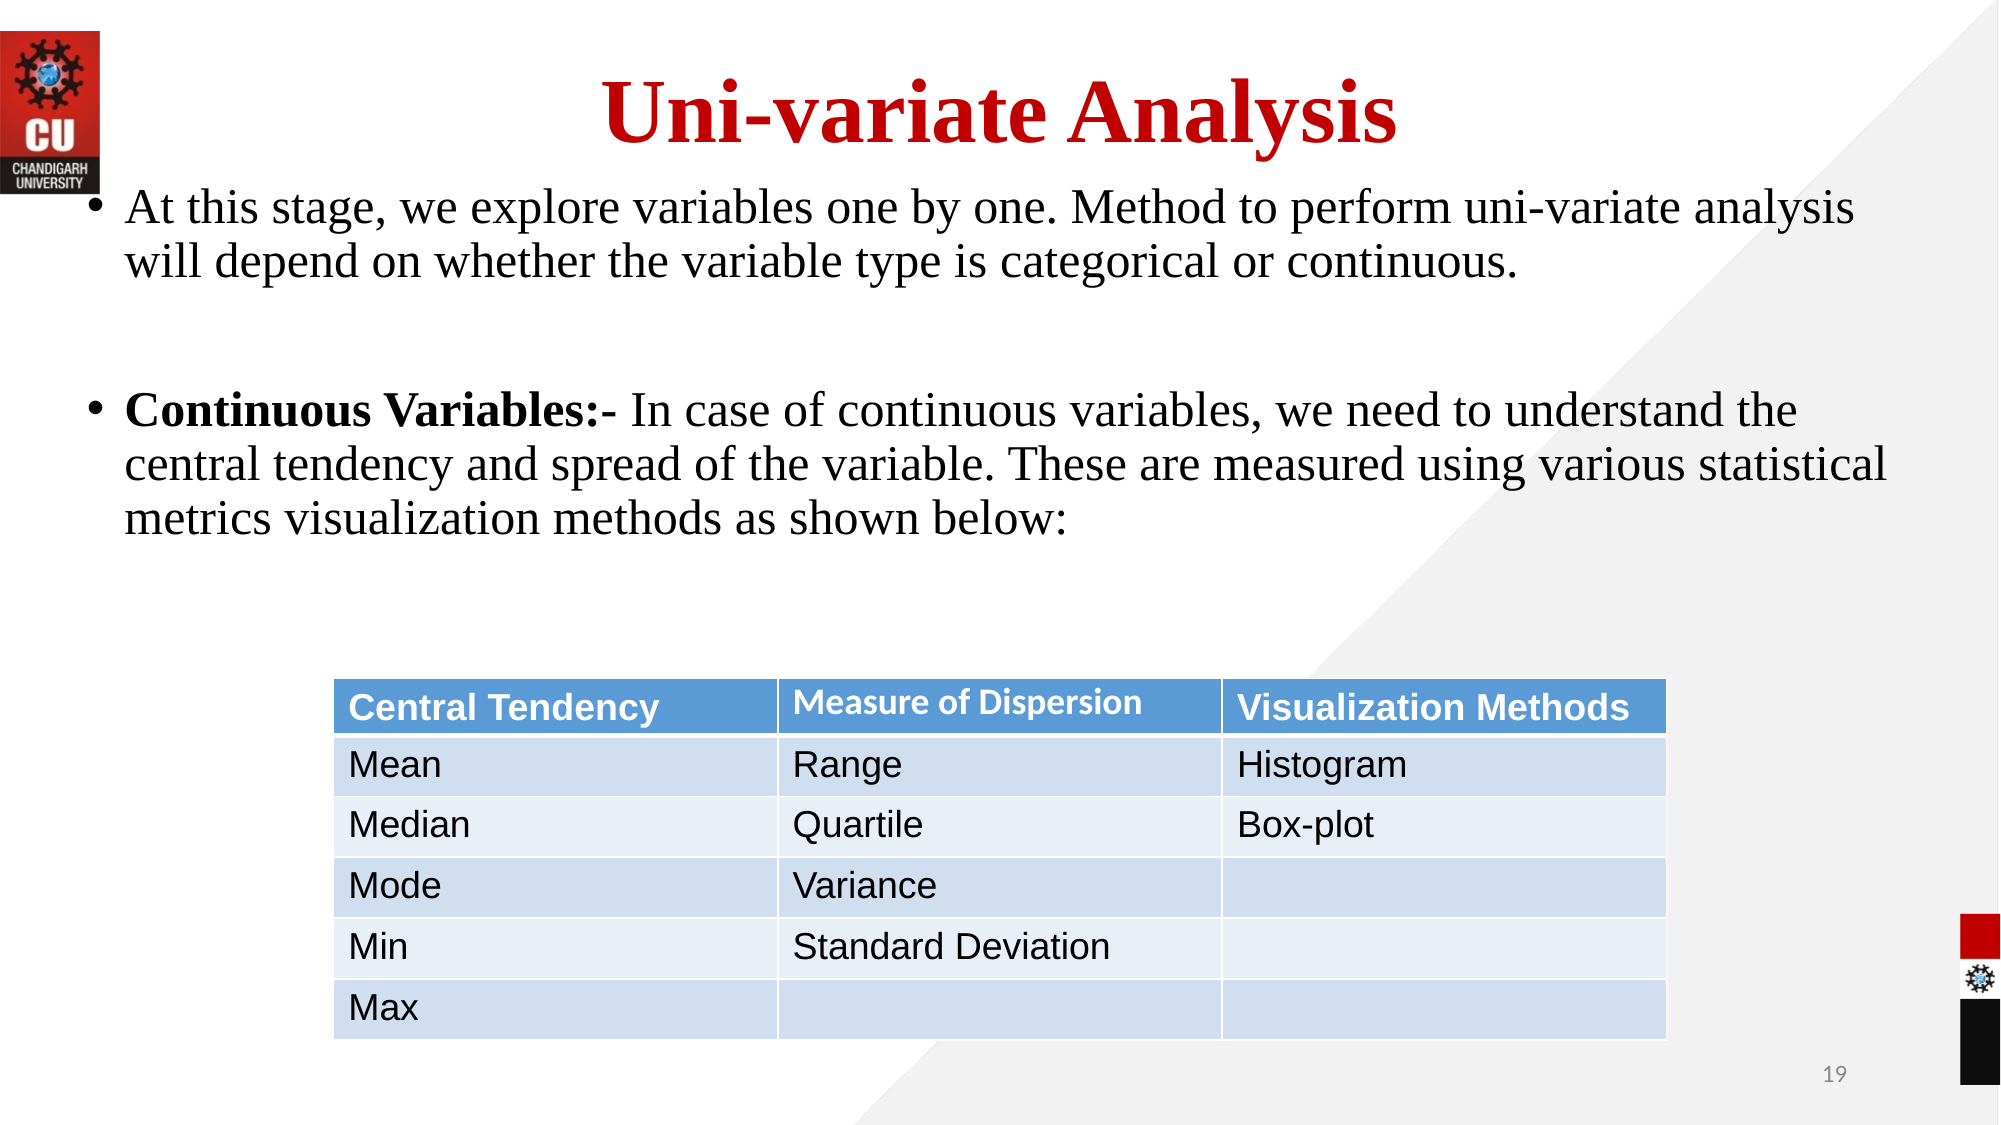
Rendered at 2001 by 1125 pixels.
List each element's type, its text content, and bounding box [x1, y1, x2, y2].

table_header Visualization Methods [1223, 679, 1666, 733]
table_cell Max [334, 980, 777, 1039]
table_cell Mode [334, 858, 777, 917]
table_cell [1223, 980, 1666, 1039]
table_cell Standard Deviation [779, 919, 1221, 978]
table_cell [779, 980, 1221, 1039]
table_cell Median [334, 797, 777, 856]
title Uni-variate Analysis [137, 3, 1863, 172]
table_header Central Tendency [334, 679, 777, 733]
list At this stage, we explore variables one by one. Method to perform uni-variate analysis will depend on whether the variable type is categorical or continuous. Continuous Variables:- In case of continuous variables, we need to understand the central tendency and spread of the variable. These are measured using various statistical metrics visualization methods as shown below: [71, 172, 1937, 1122]
table_cell Range [779, 738, 1221, 796]
table_cell Histogram [1223, 738, 1666, 796]
slide_number ‹#› [1412, 1042, 1863, 1103]
table_cell Variance [779, 858, 1221, 917]
table_cell Box-plot [1223, 797, 1666, 856]
table_header Measure of Dispersion [779, 679, 1221, 733]
picture [0, 0, 2001, 1125]
table_cell Quartile [779, 797, 1221, 856]
table_cell Min [334, 919, 777, 978]
table_cell [1223, 858, 1666, 917]
table_cell Mean [334, 738, 777, 796]
table_cell [1223, 919, 1666, 978]
